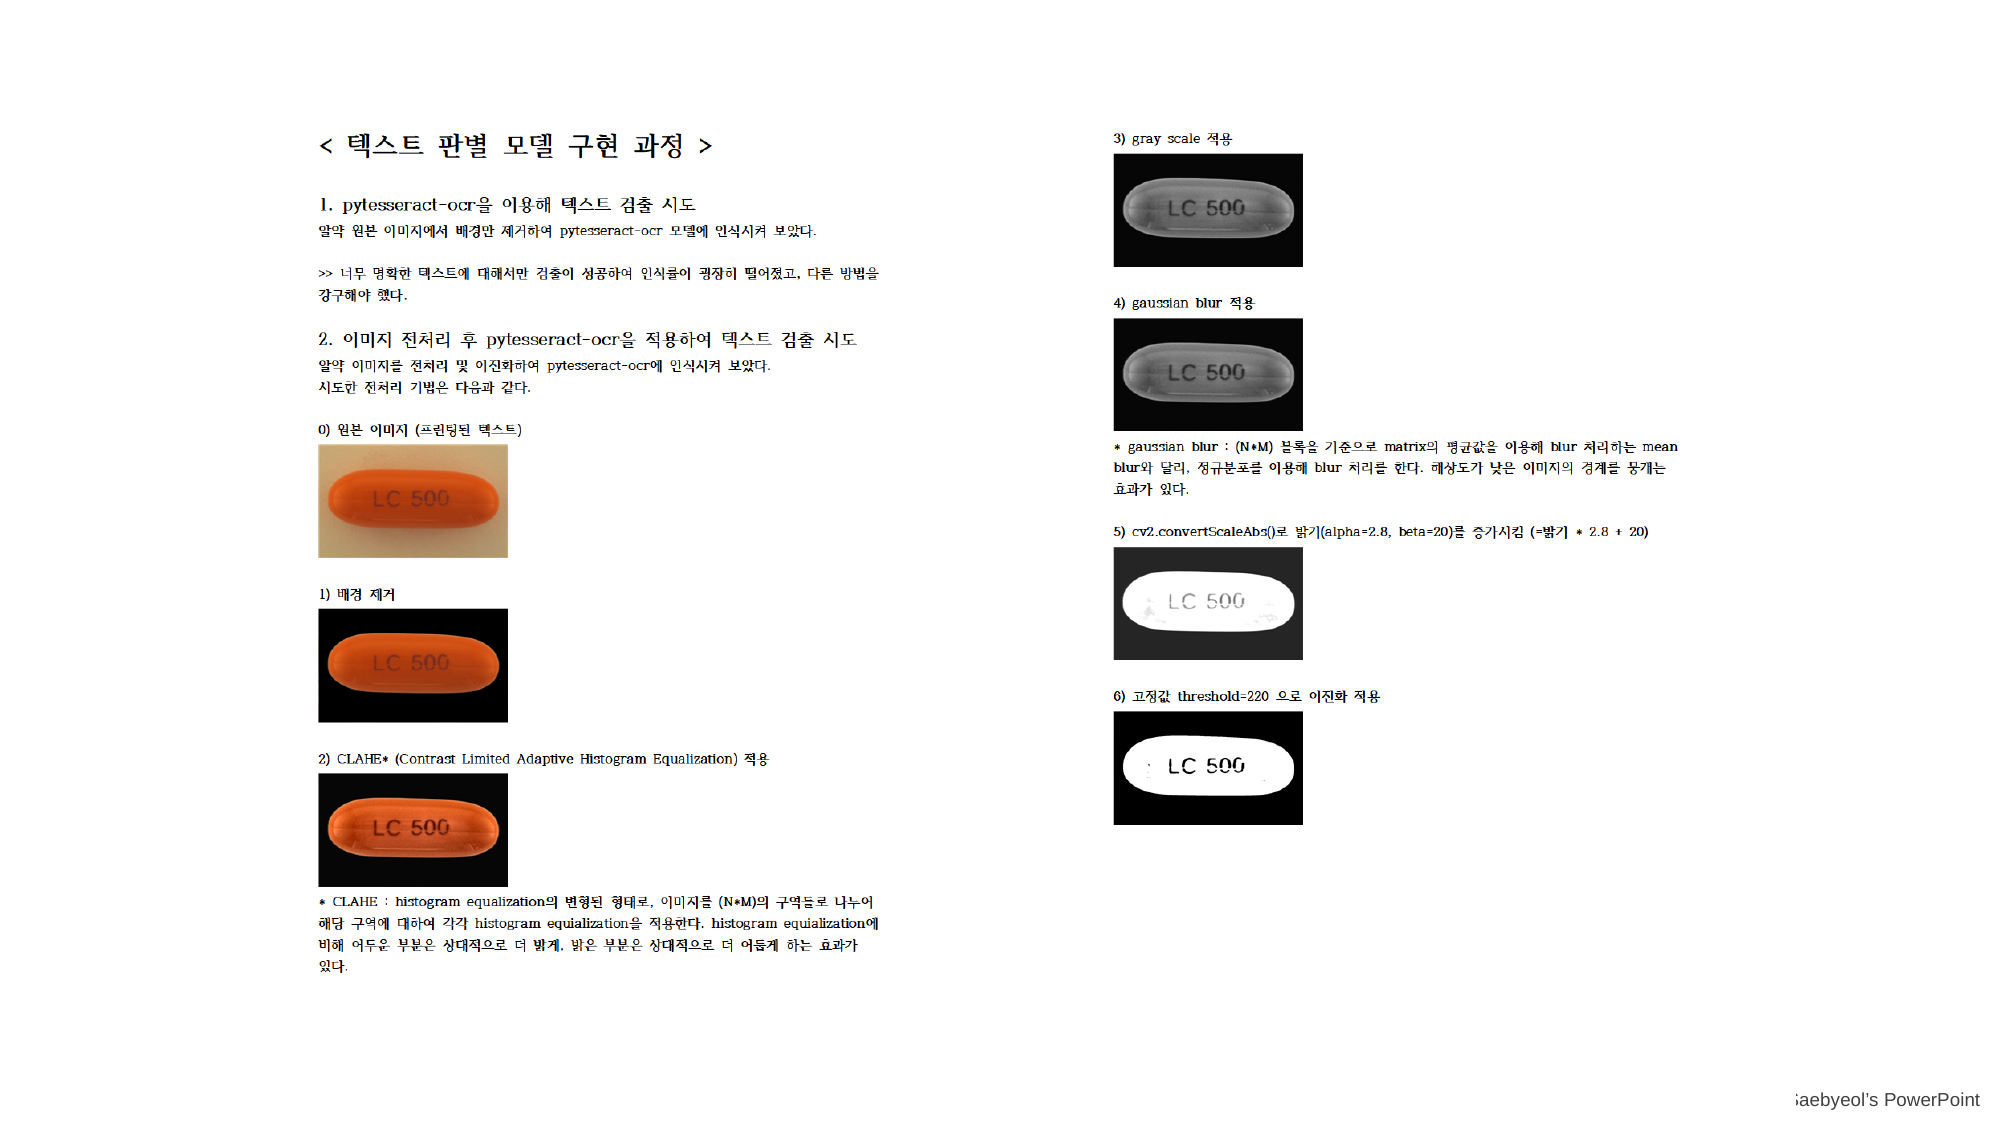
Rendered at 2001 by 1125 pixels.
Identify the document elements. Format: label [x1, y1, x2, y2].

picture [204, 0, 1796, 1125]
